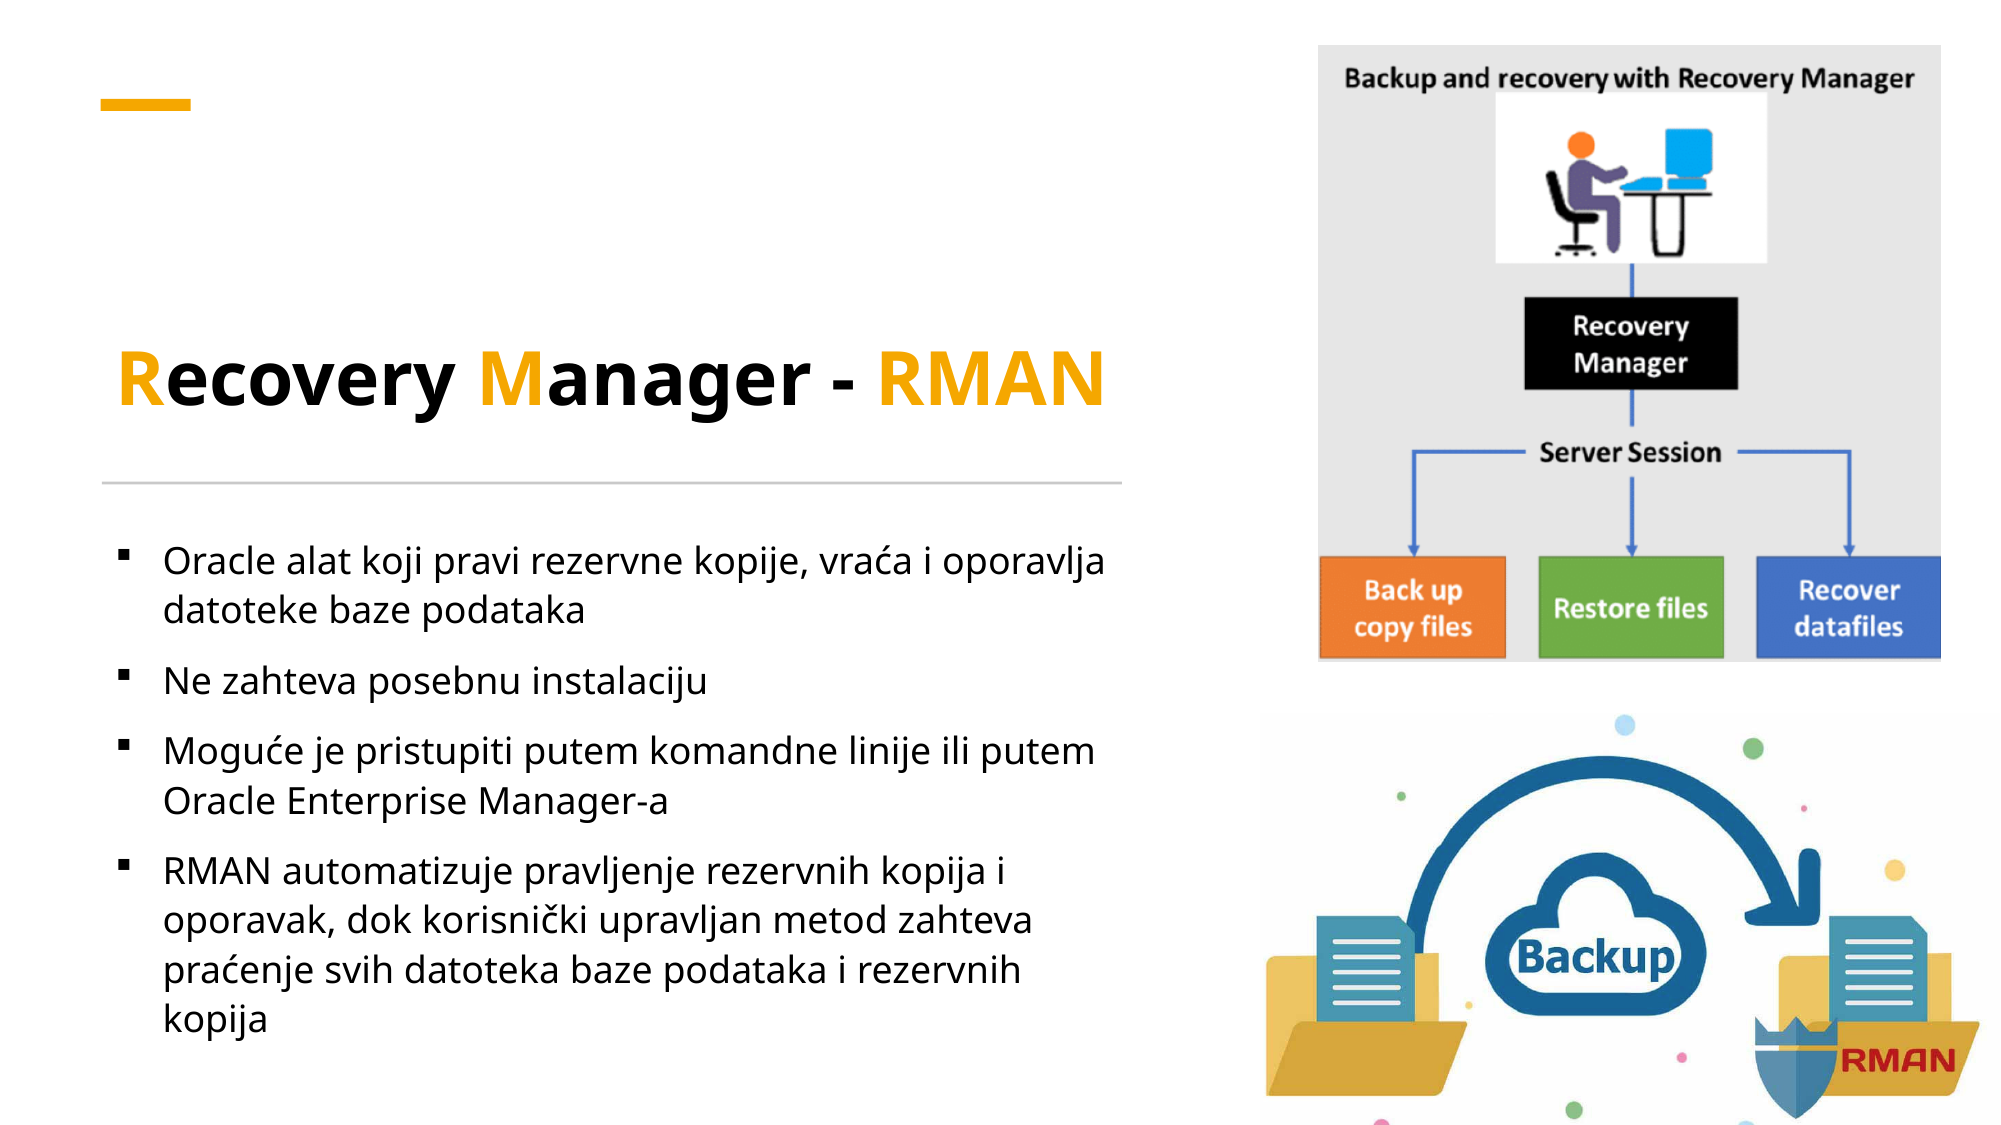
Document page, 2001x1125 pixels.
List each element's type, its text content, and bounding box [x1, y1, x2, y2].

title Recovery Manager - RMAN [100, 176, 1130, 429]
list Oracle alat koji pravi rezervne kopije, vraća i oporavlja datoteke baze podataka Ne zahteva posebnu instalaciju Moguće je pristupiti putem komandne linije ili putem Oracle Enterprise Manager-a RMAN automatizuje pravljenje rezervnih kopija i oporavak, dok korisnički upravljan metod zahteva praćenje svih datoteka baze podataka i rezervnih kopija [100, 525, 1130, 1080]
picture [1259, 713, 2000, 1125]
picture [1318, 45, 1941, 662]
